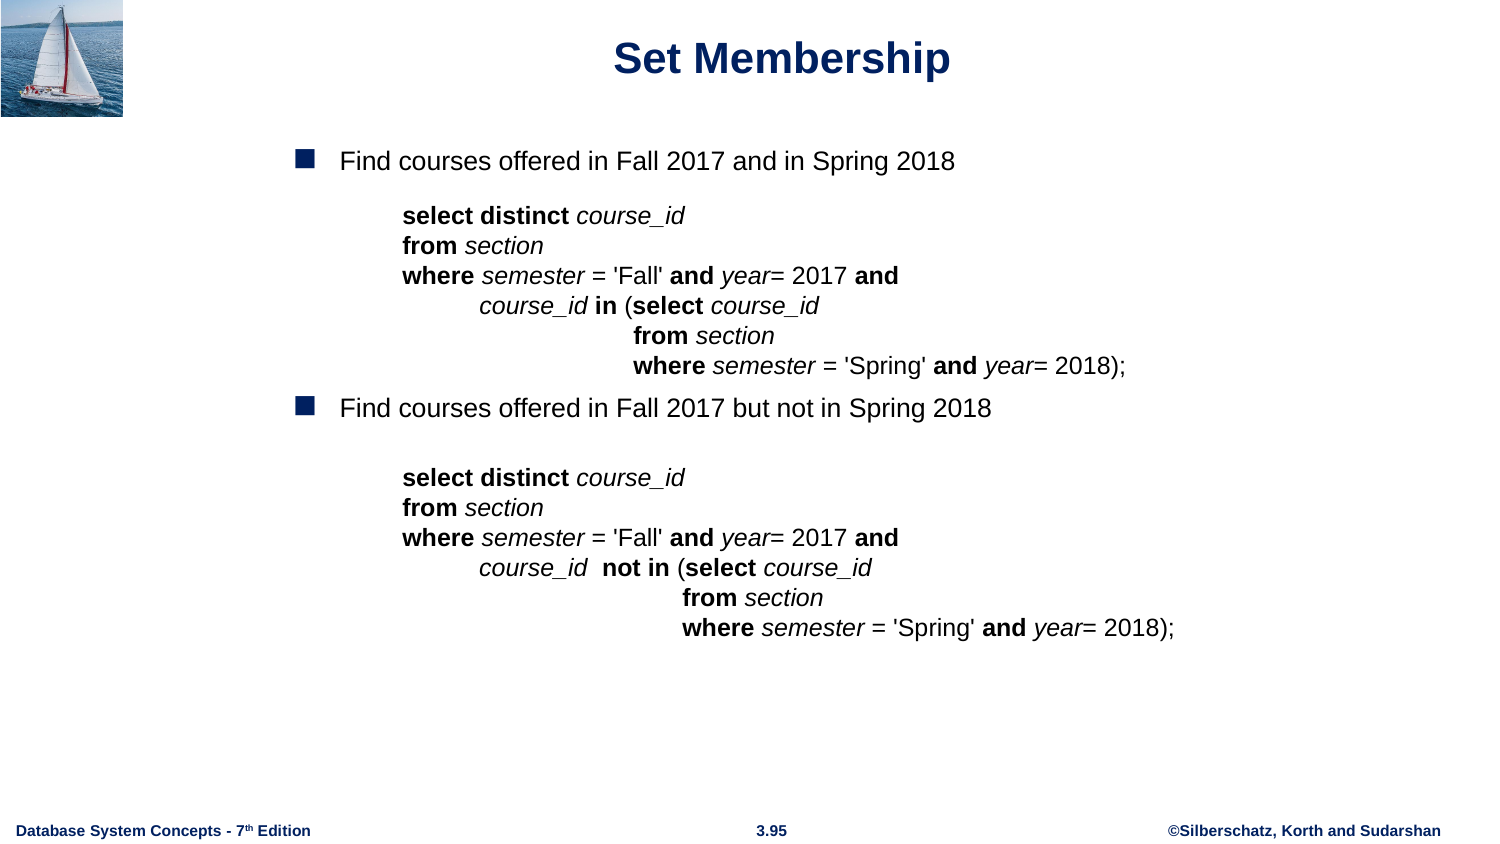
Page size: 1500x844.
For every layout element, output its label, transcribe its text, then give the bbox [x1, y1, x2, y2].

title Set Membership [125, 14, 1452, 90]
picture [0, 0, 123, 117]
list Find courses offered in Fall 2017 and in Spring 2018 Find courses offered in Fall 2017 but not in Spring 2018 [282, 136, 1224, 775]
text_box select distinct course_id from section where semester = 'Fall' and year= 2017 and course_id in (select course_id from section where semester = 'Spring' and year= 2018); [387, 192, 1153, 387]
text_box select distinct course_id from section where semester = 'Fall' and year= 2017 and course_id not in (select course_id from section where semester = 'Spring' and year= 2018); [387, 454, 1198, 649]
